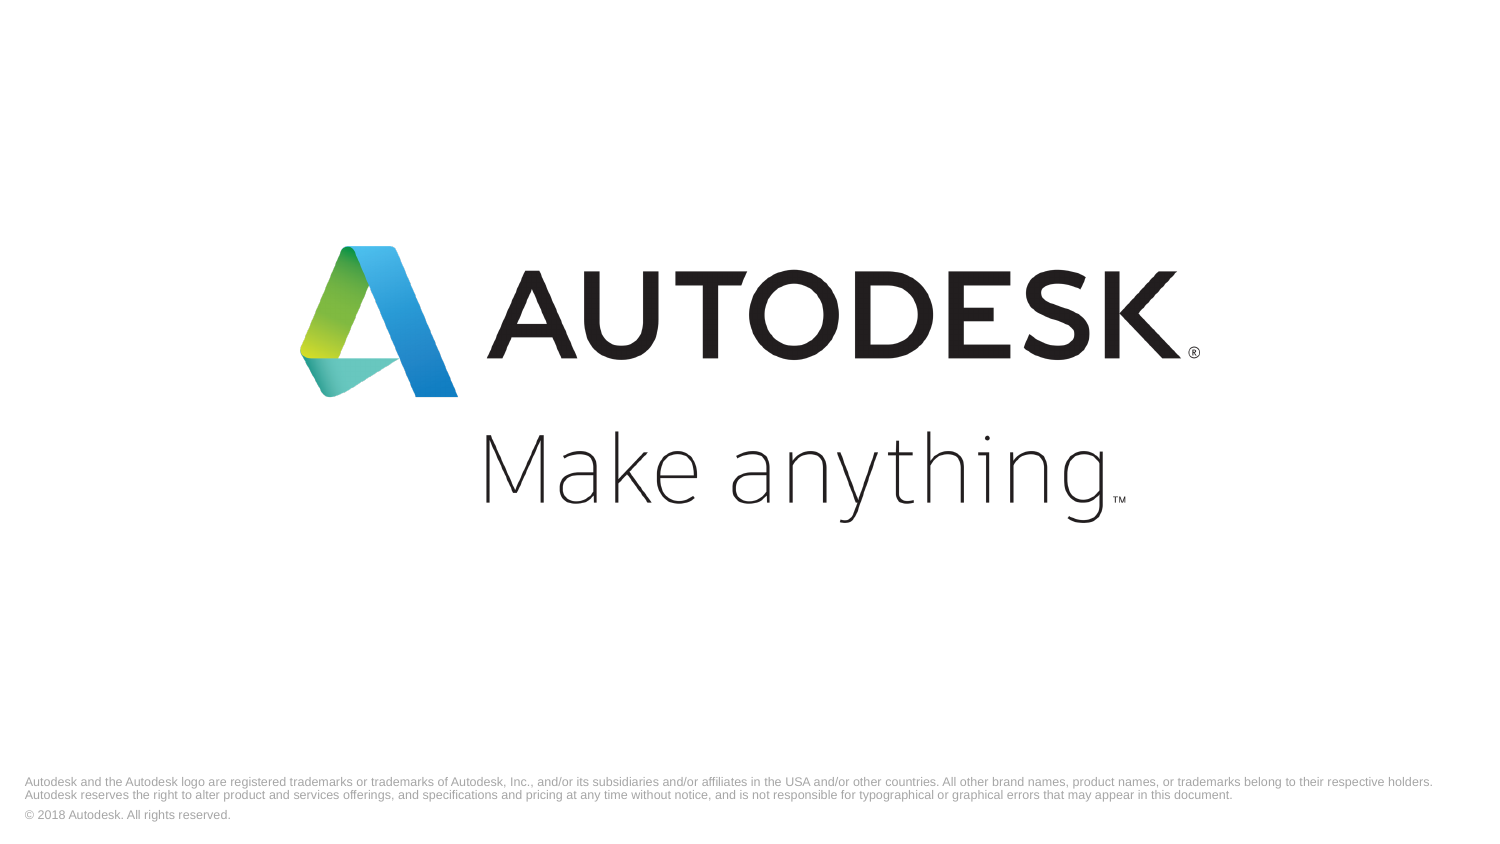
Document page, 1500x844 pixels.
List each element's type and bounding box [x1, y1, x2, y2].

picture [300, 246, 1200, 523]
